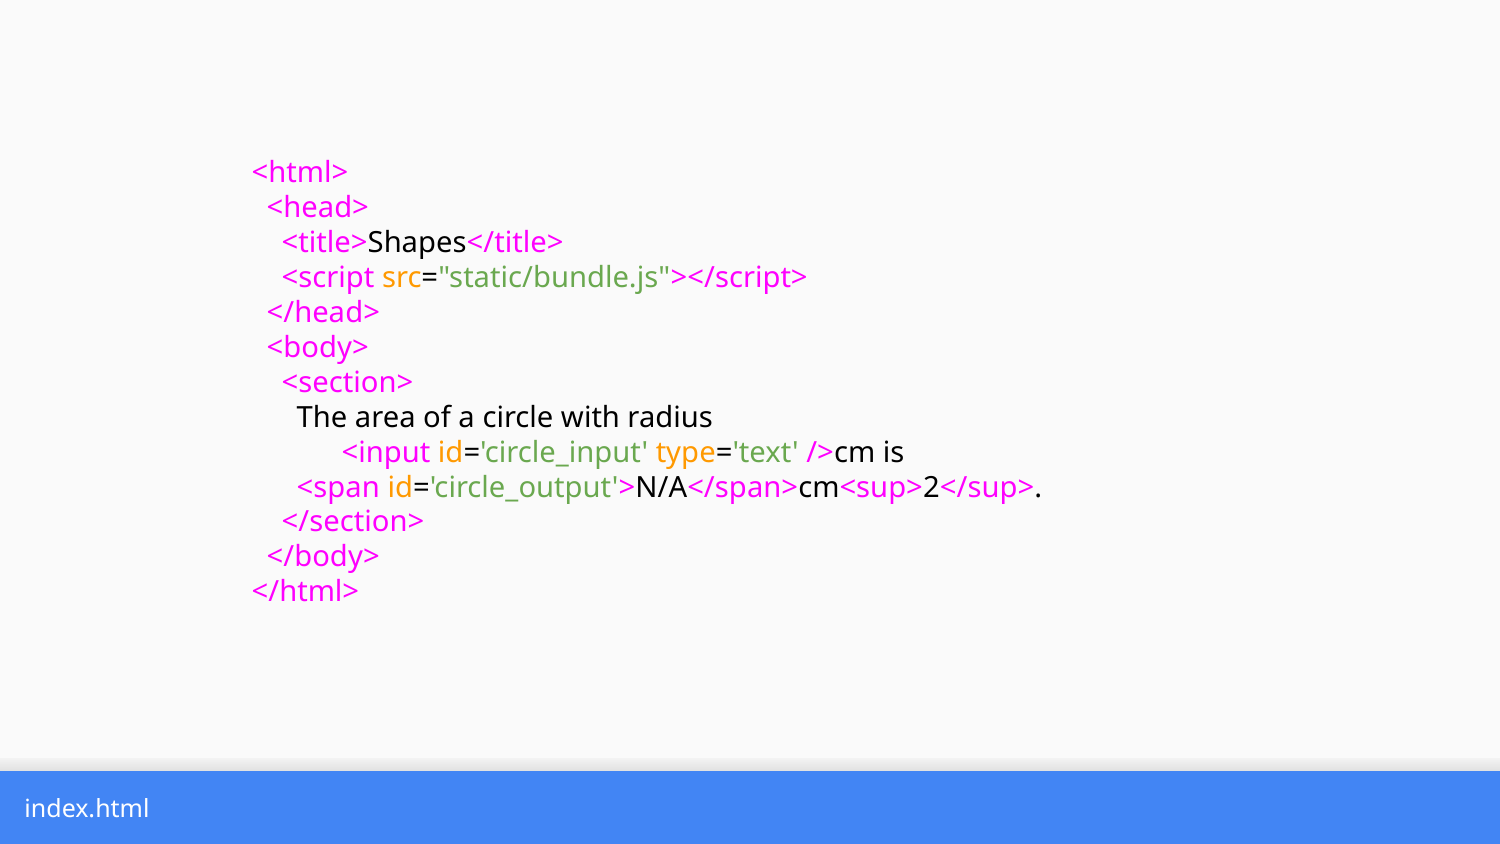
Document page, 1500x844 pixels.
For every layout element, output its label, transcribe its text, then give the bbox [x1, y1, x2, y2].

list index.html [9, 770, 1385, 844]
text_box <html> <head> <title>Shapes</title> <script src="static/bundle.js"></script> </head> <body> <section> The area of a circle with radius <input id='circle_input' type='text' />cm is <span id='circle_output'>N/A</span>cm<sup>2</sup>. </section> </body> </html> [236, 138, 1264, 609]
